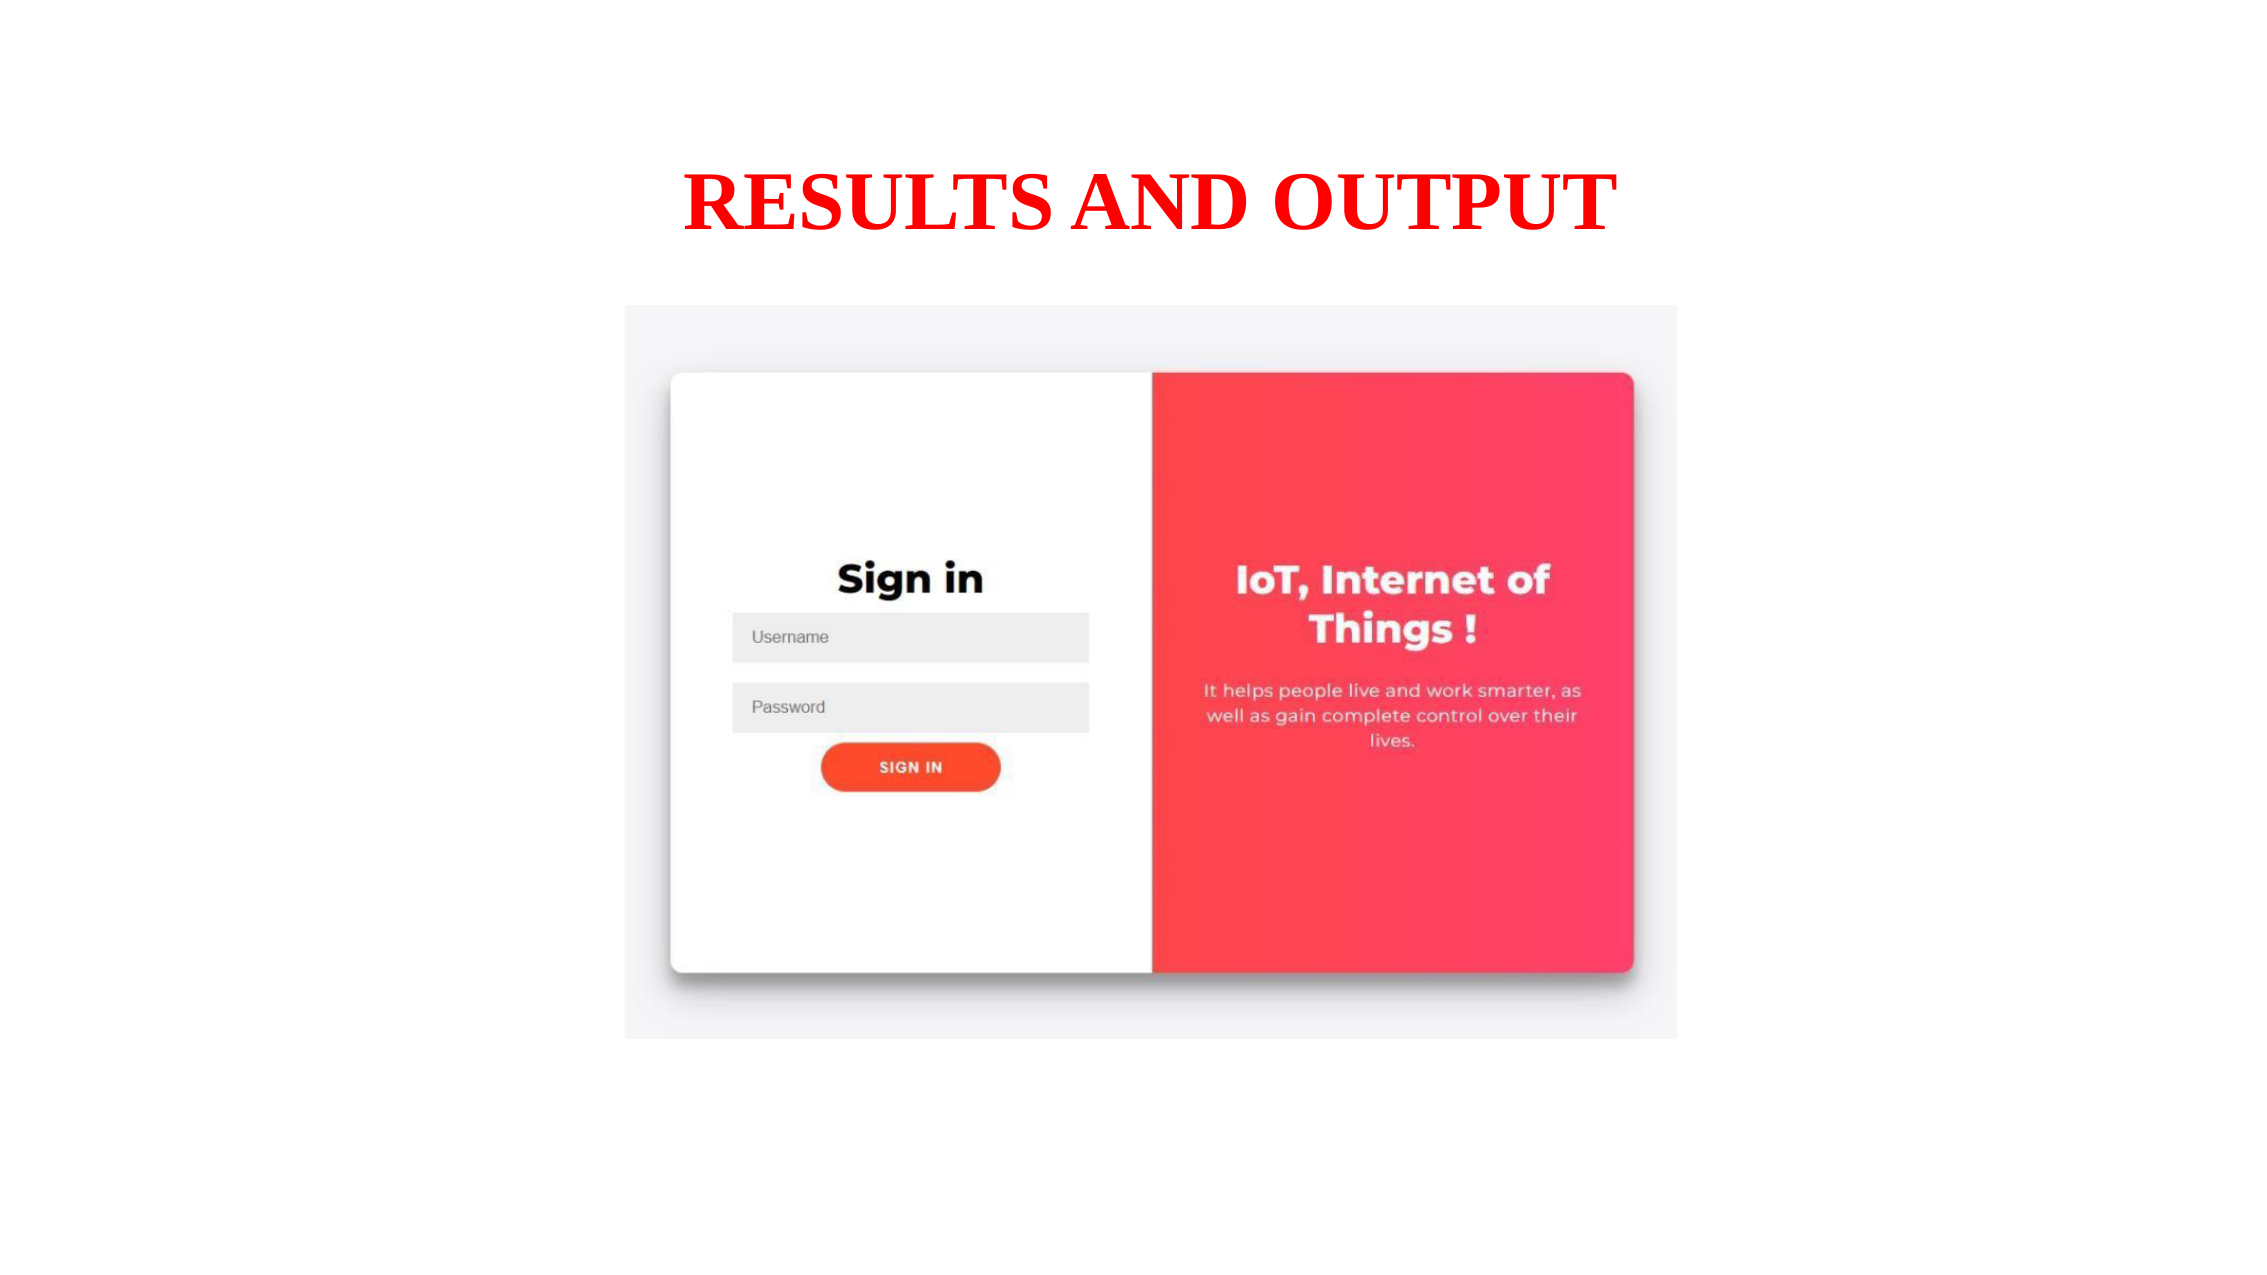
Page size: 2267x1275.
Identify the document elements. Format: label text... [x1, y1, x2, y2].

picture [624, 305, 1677, 1039]
text_box RESULTS AND OUTPUT [172, 78, 2129, 326]
